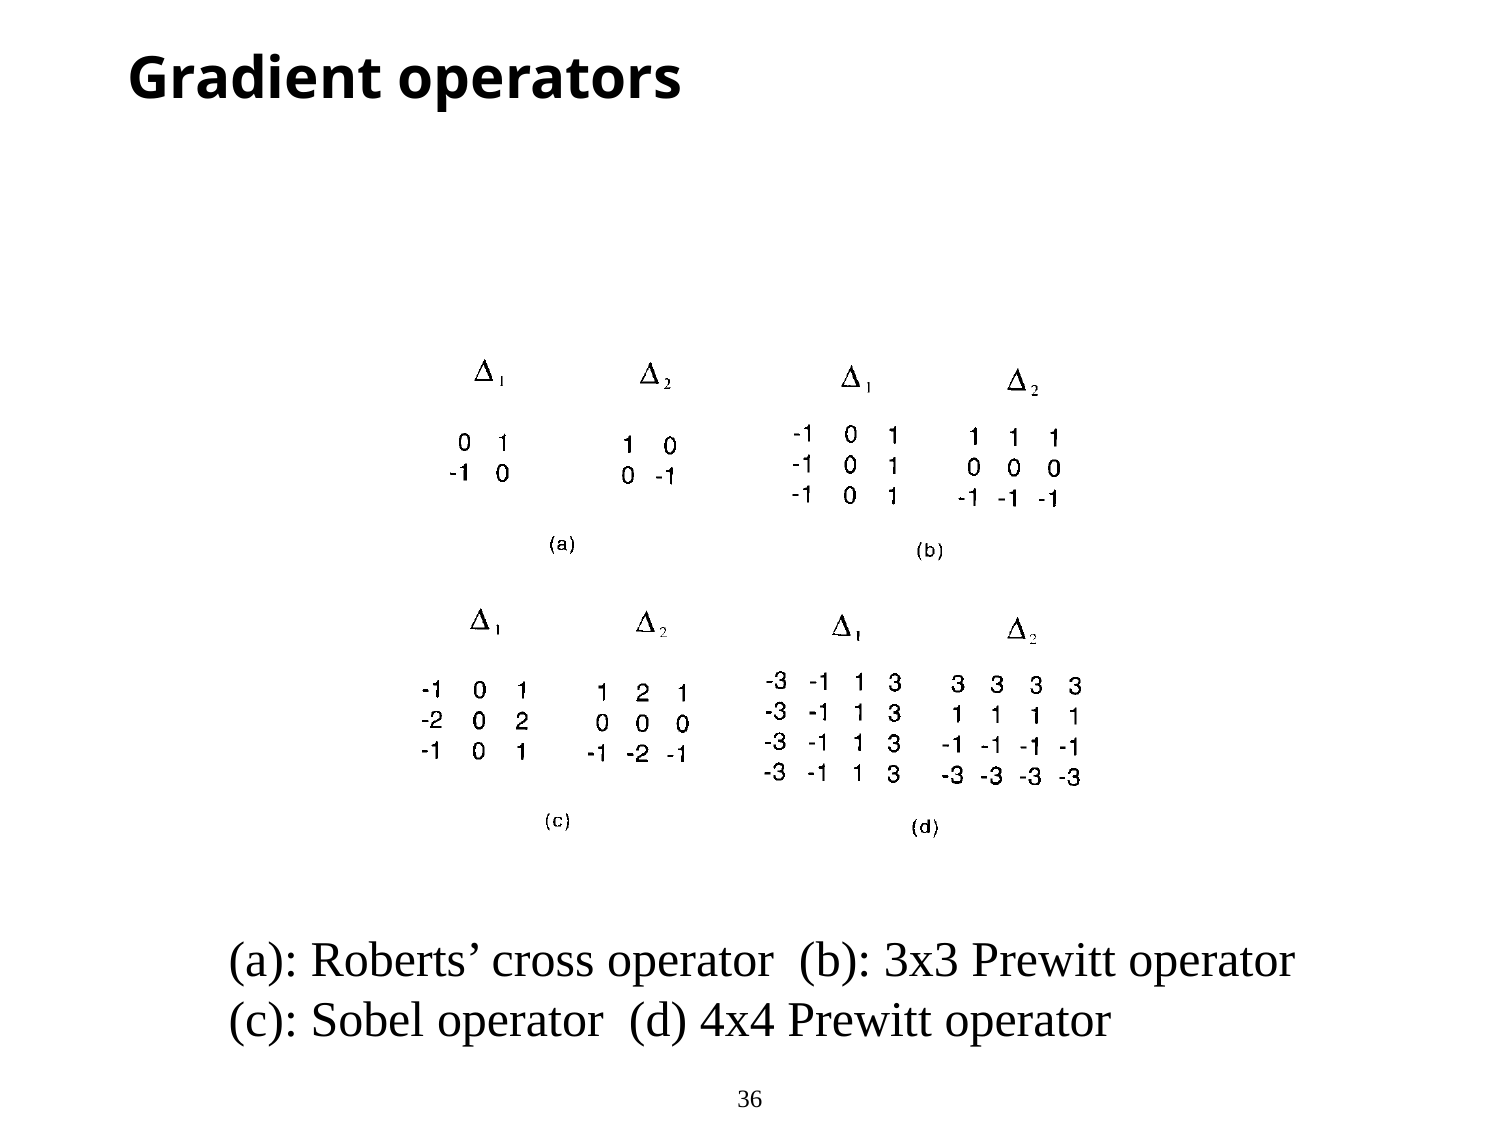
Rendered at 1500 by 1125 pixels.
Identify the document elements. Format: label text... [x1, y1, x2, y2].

picture [400, 321, 1186, 863]
text_box (a): Roberts’ cross operator (b): 3x3 Prewitt operator (c): Sobel operator (d) 4x4 Prewitt operator [213, 919, 1312, 1055]
title Gradient operators [112, 28, 1388, 122]
